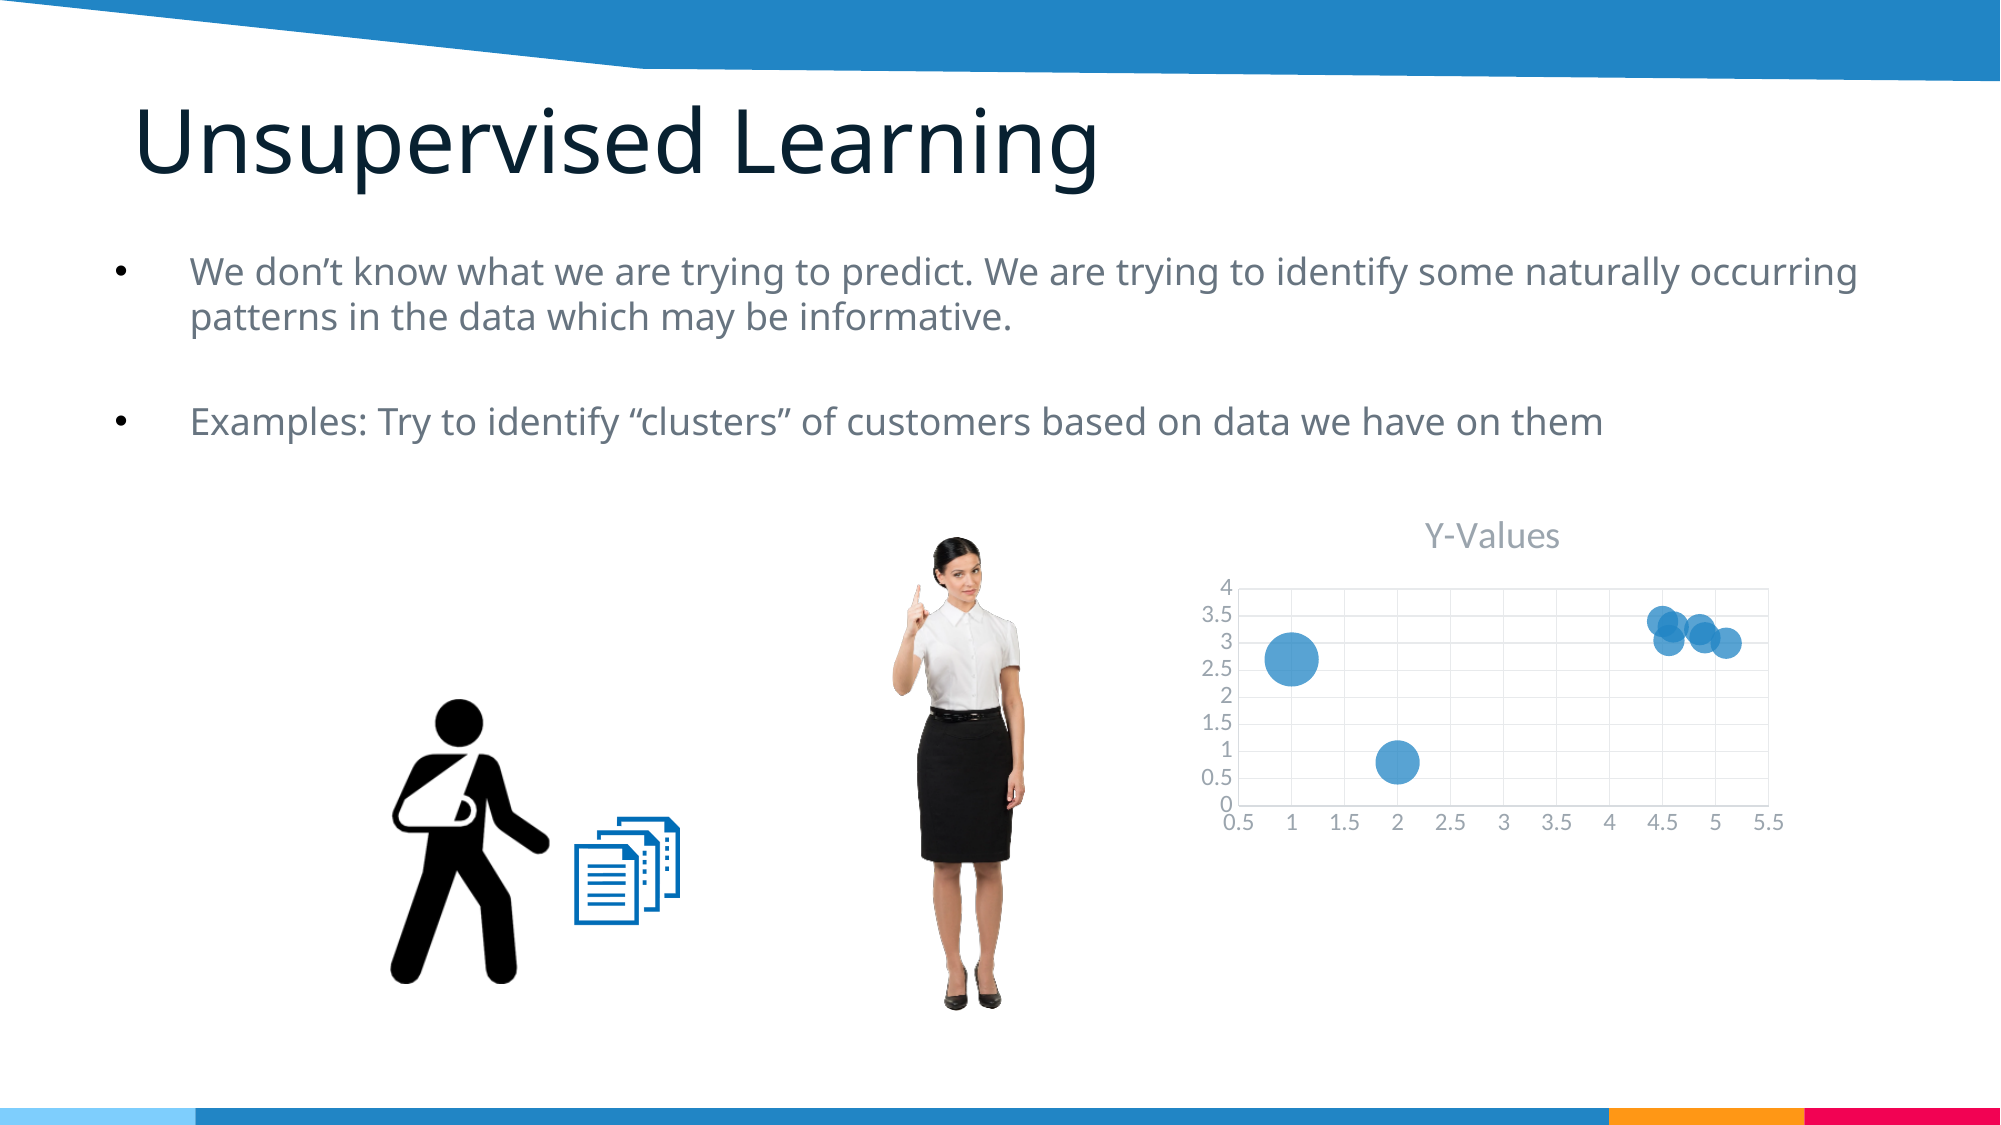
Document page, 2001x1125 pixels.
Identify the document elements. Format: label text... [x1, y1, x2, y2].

text_box [0, 0, 2000, 83]
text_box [328, 492, 1797, 1011]
text_box Unsupervised Learning [118, 76, 1392, 190]
text_box We don’t know what we are trying to predict. We are trying to identify some naturally occurring patterns in the data which may be informative. Examples: Try to identify “clusters” of customers based on data we have on them [99, 240, 1900, 984]
